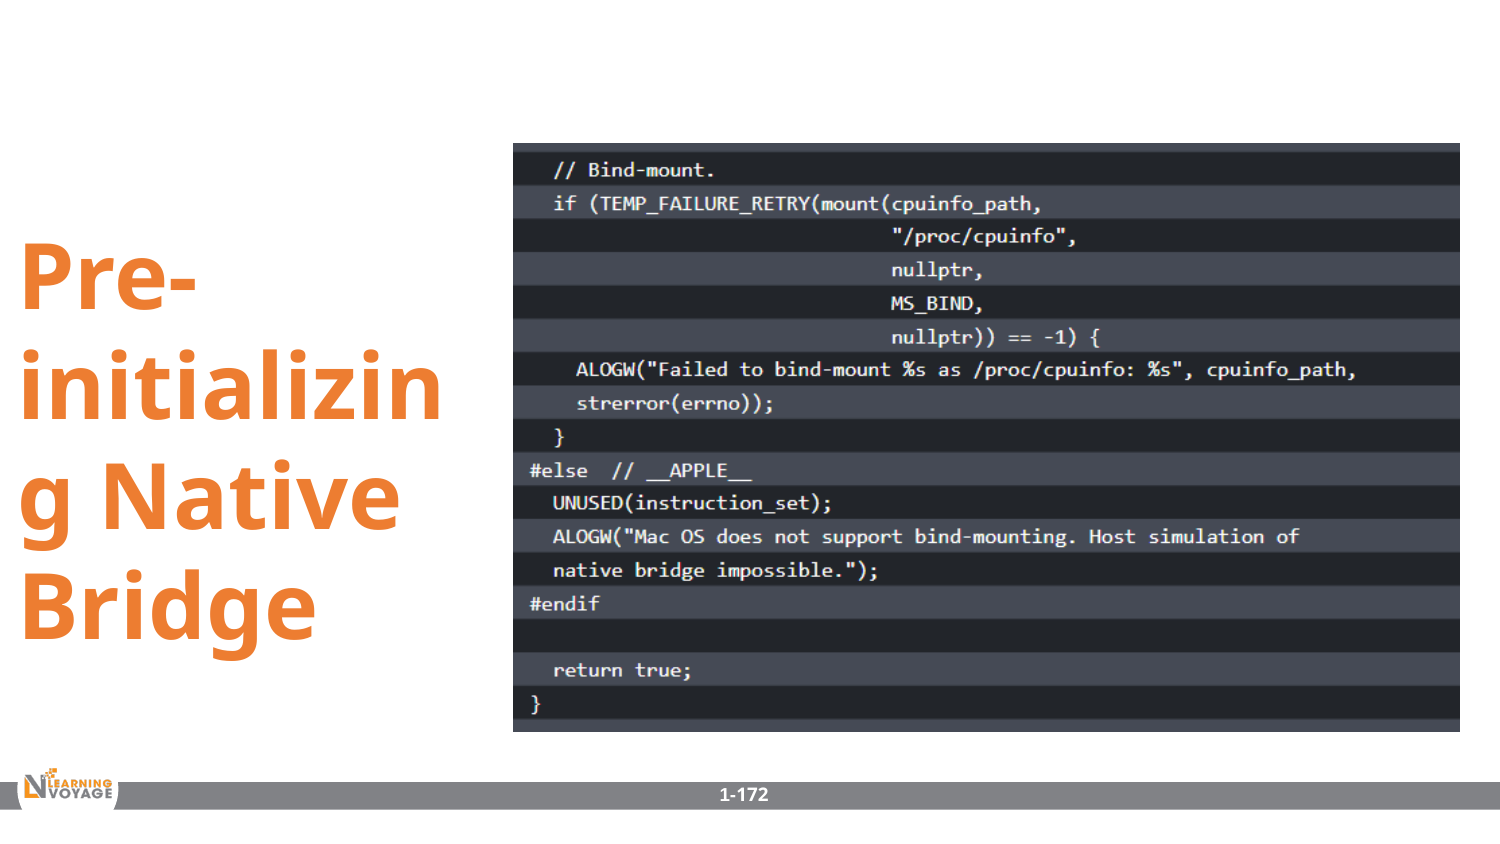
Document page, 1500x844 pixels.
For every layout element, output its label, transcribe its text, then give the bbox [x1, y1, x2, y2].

picture [512, 143, 1460, 732]
text_box Pre-initializing Native Bridge [1, 380, 512, 496]
slide_number 1-172 [692, 770, 784, 821]
picture [0, 706, 144, 844]
